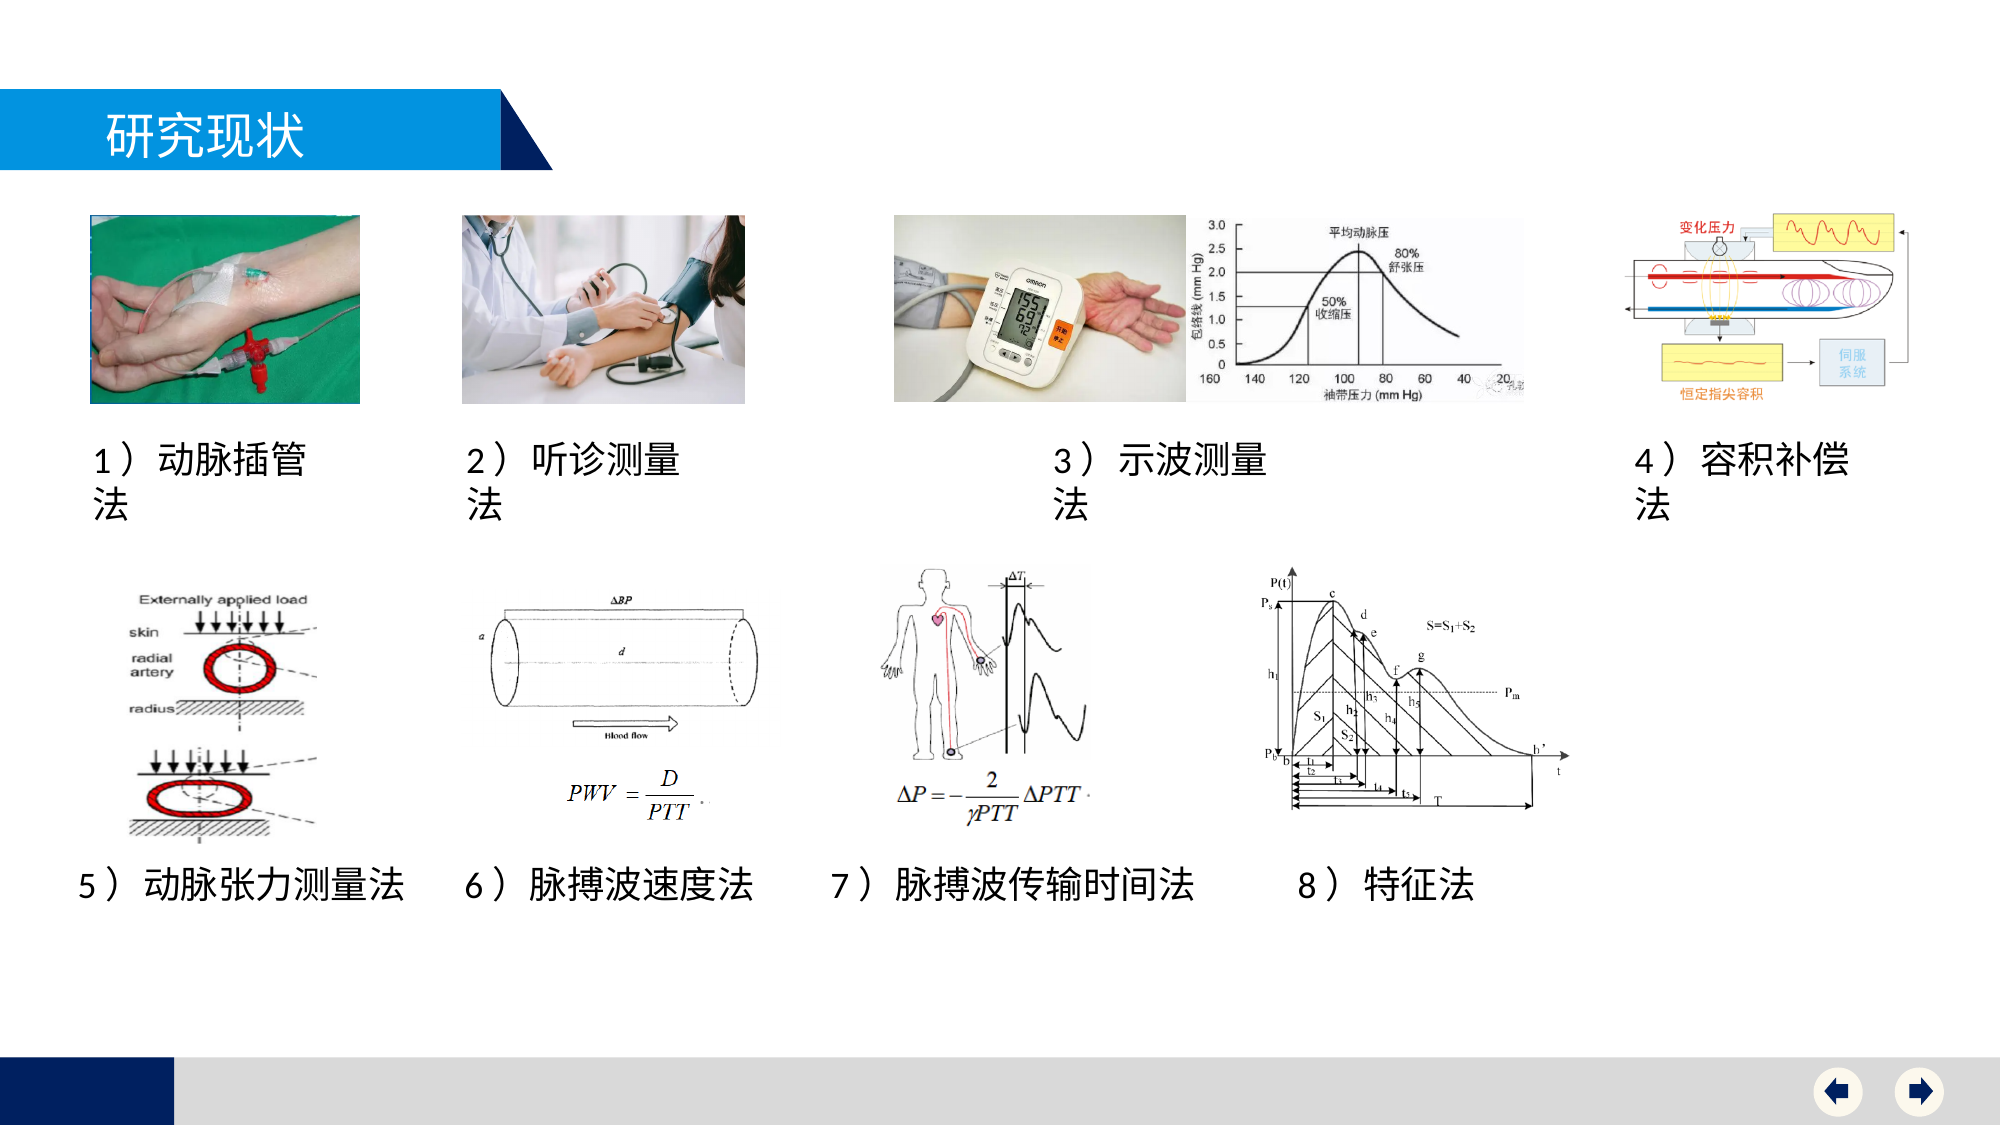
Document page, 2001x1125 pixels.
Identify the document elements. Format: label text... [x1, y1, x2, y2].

text_box 4）容积补偿法 [1619, 428, 1901, 534]
text_box 8）特征法 [1283, 853, 1608, 913]
picture [1607, 208, 1927, 410]
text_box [0, 89, 553, 173]
picture [461, 589, 781, 747]
text_box 3）示波测量法 [1038, 428, 1319, 534]
picture [894, 215, 1524, 404]
picture [877, 564, 1091, 844]
text_box 7）脉搏波传输时间法 [815, 853, 1214, 914]
picture [461, 215, 745, 404]
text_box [1894, 1067, 1944, 1117]
text_box 5）动脉张力测量法 [62, 853, 438, 914]
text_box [1813, 1067, 1863, 1117]
picture [124, 590, 317, 844]
picture [1249, 564, 1586, 822]
picture [552, 760, 710, 834]
picture [90, 215, 360, 404]
text_box 6）脉搏波速度法 [449, 853, 815, 914]
text_box 1）动脉插管法 [77, 428, 359, 534]
text_box 2）听诊测量法 [451, 428, 732, 534]
